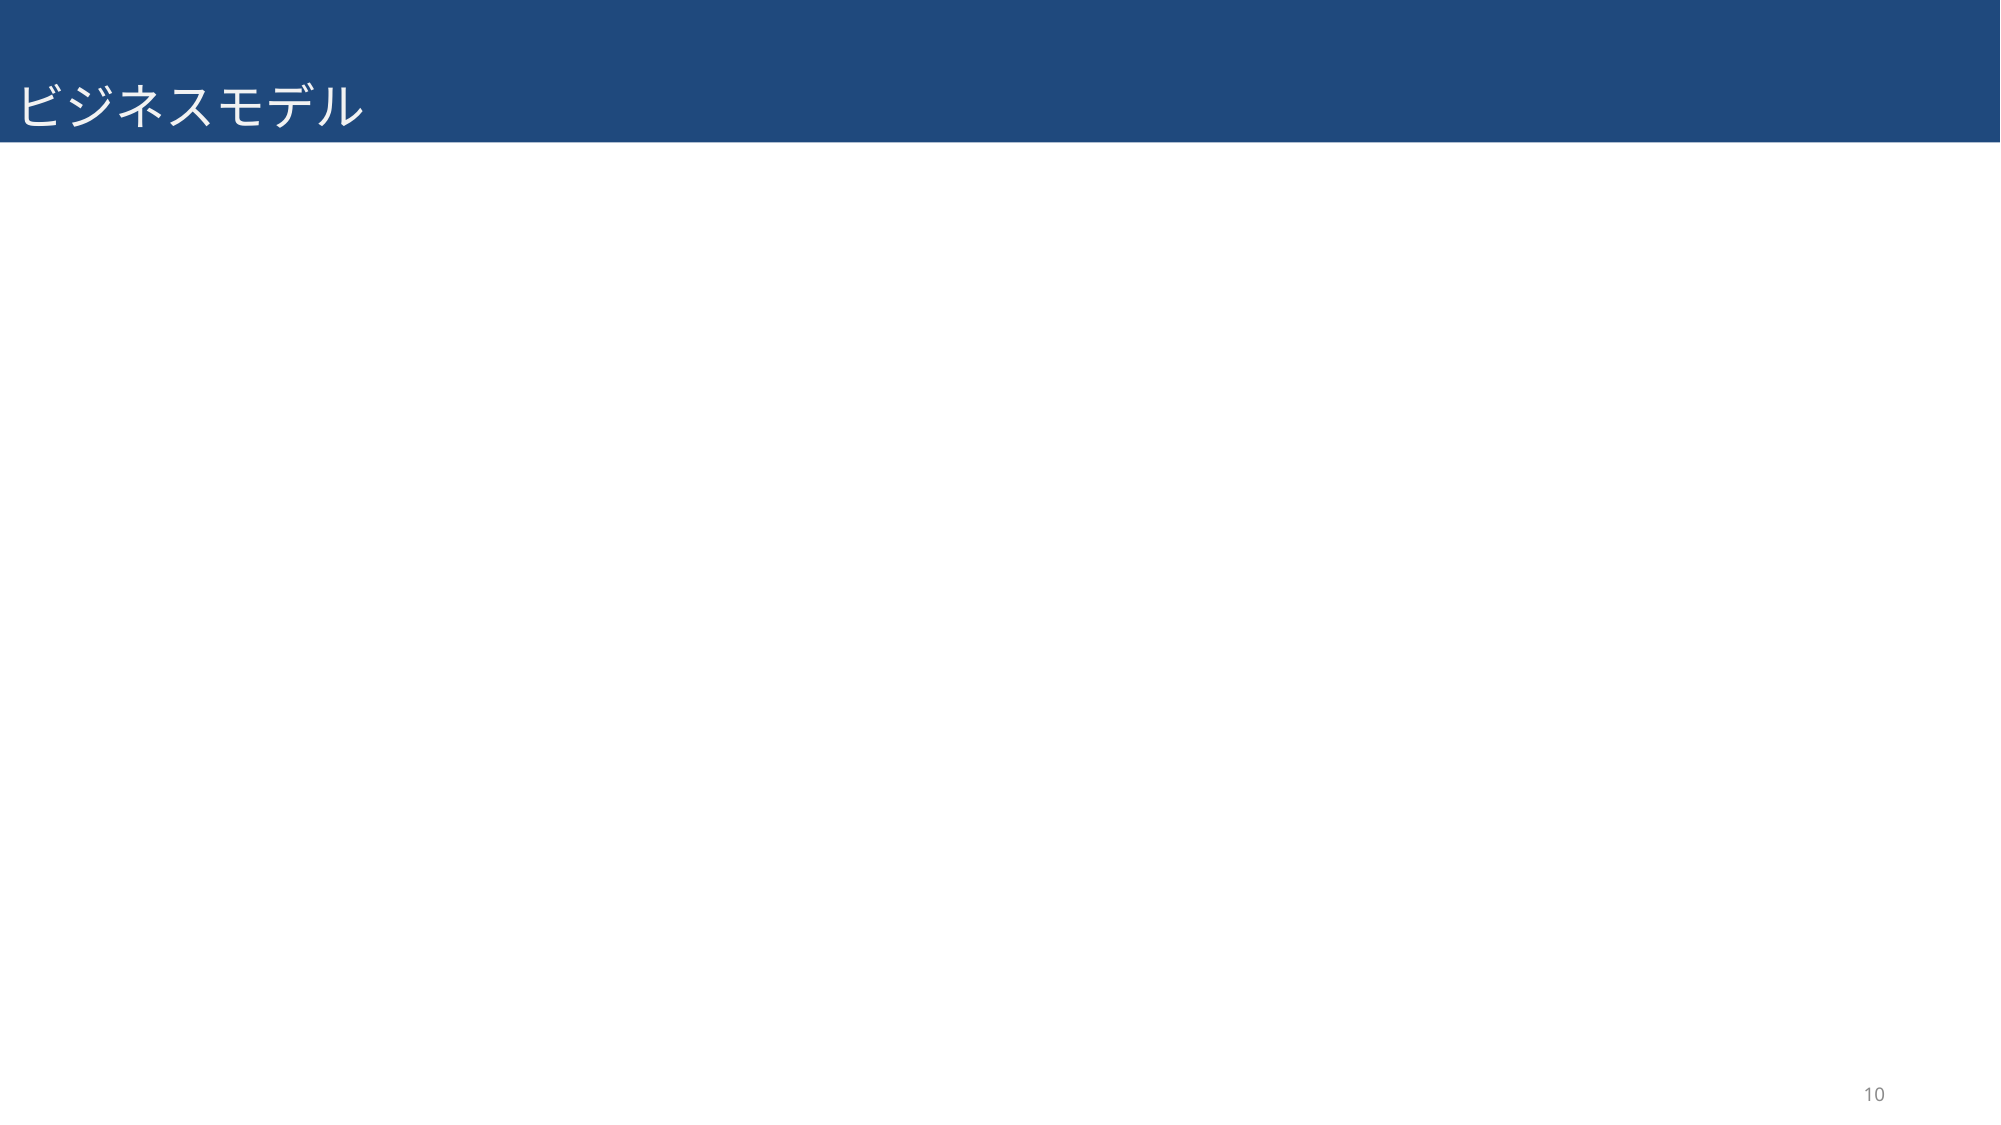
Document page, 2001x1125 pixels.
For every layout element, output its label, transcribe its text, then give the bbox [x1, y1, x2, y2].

slide_number 10 [1433, 1065, 1900, 1125]
title ビジネスモデル [0, 0, 2000, 143]
